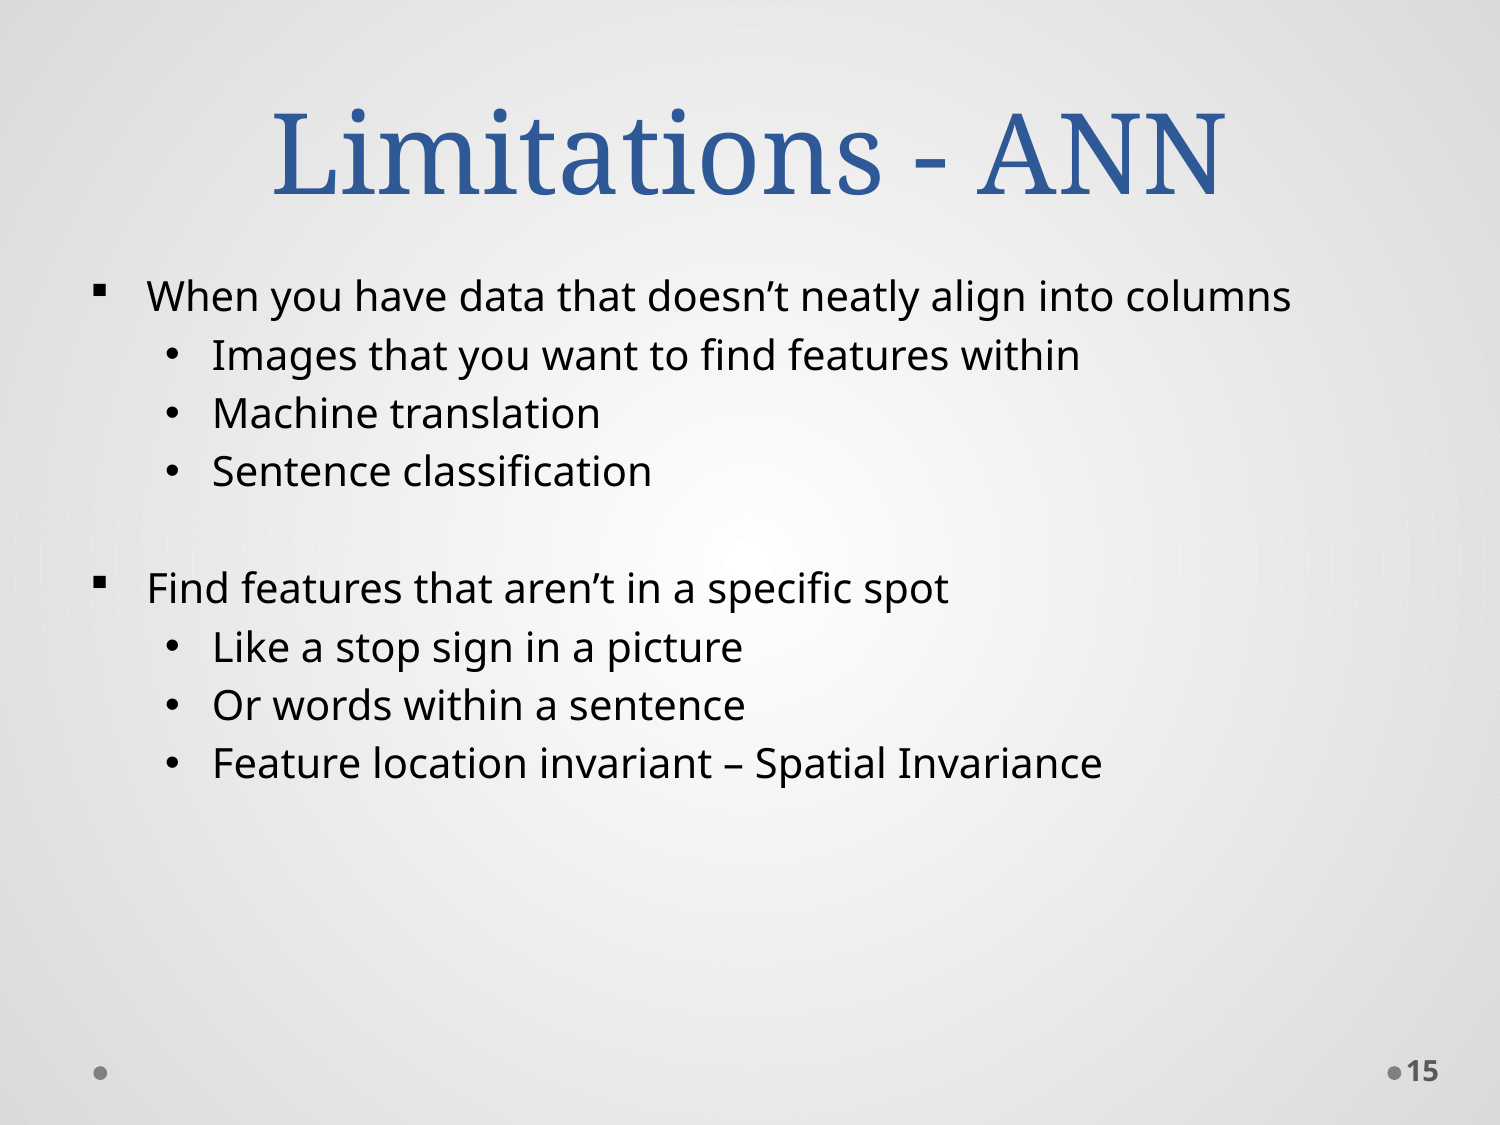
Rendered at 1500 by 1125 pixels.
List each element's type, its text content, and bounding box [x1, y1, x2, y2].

list When you have data that doesn’t neatly align into columns Images that you want to find features within Machine translation Sentence classification Find features that aren’t in a specific spot Like a stop sign in a picture Or words within a sentence Feature location invariant – Spatial Invariance [75, 262, 1425, 1005]
slide_number 15 [1401, 1042, 1494, 1103]
title Limitations - ANN [75, 68, 1425, 225]
